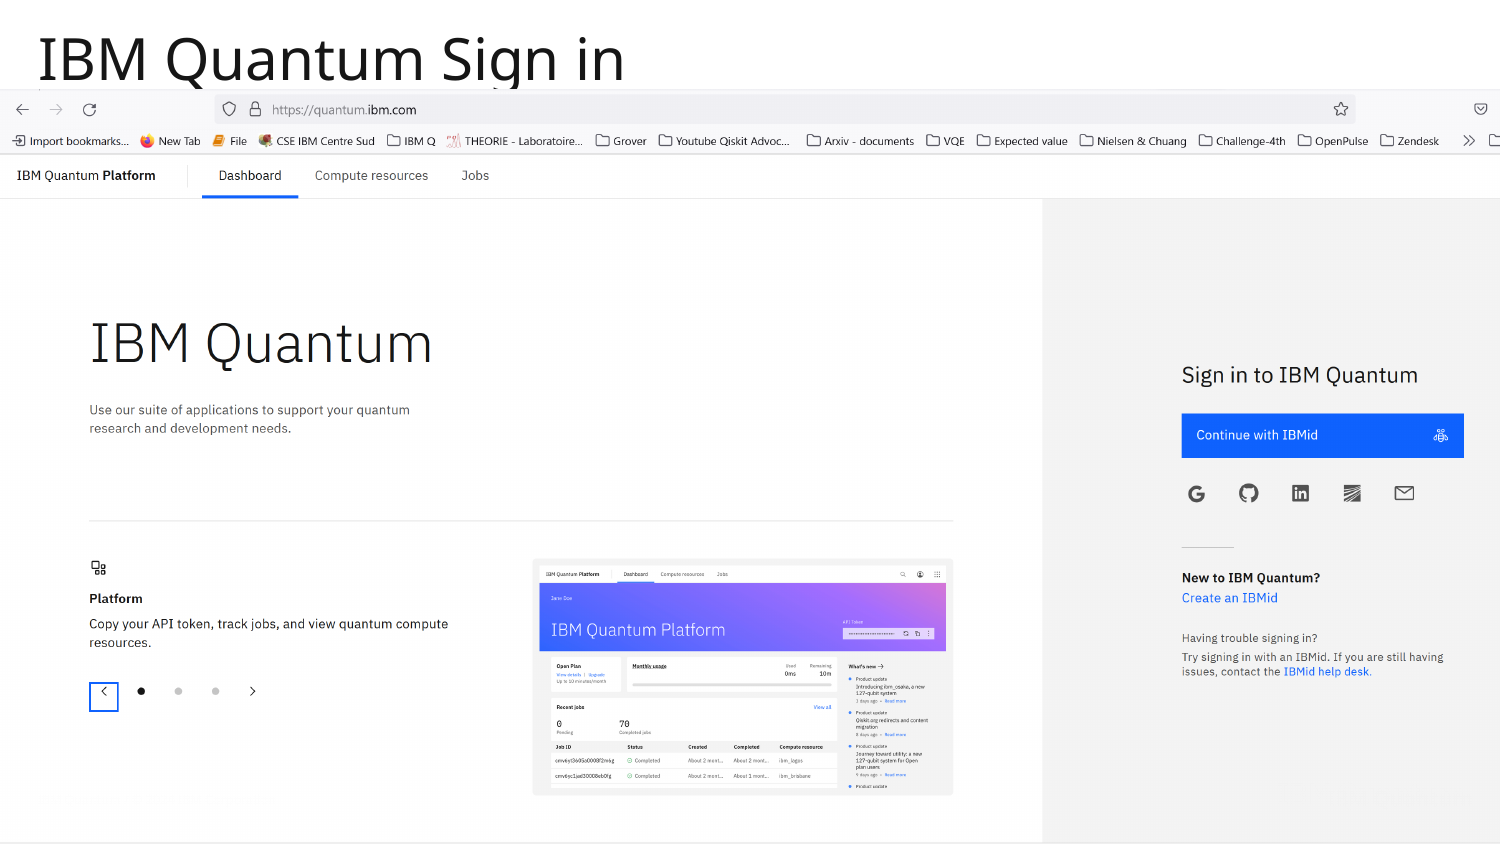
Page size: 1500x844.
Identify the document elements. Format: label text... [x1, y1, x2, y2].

picture [0, 89, 1500, 844]
text_box IBM Quantum Sign in [24, 22, 1423, 87]
